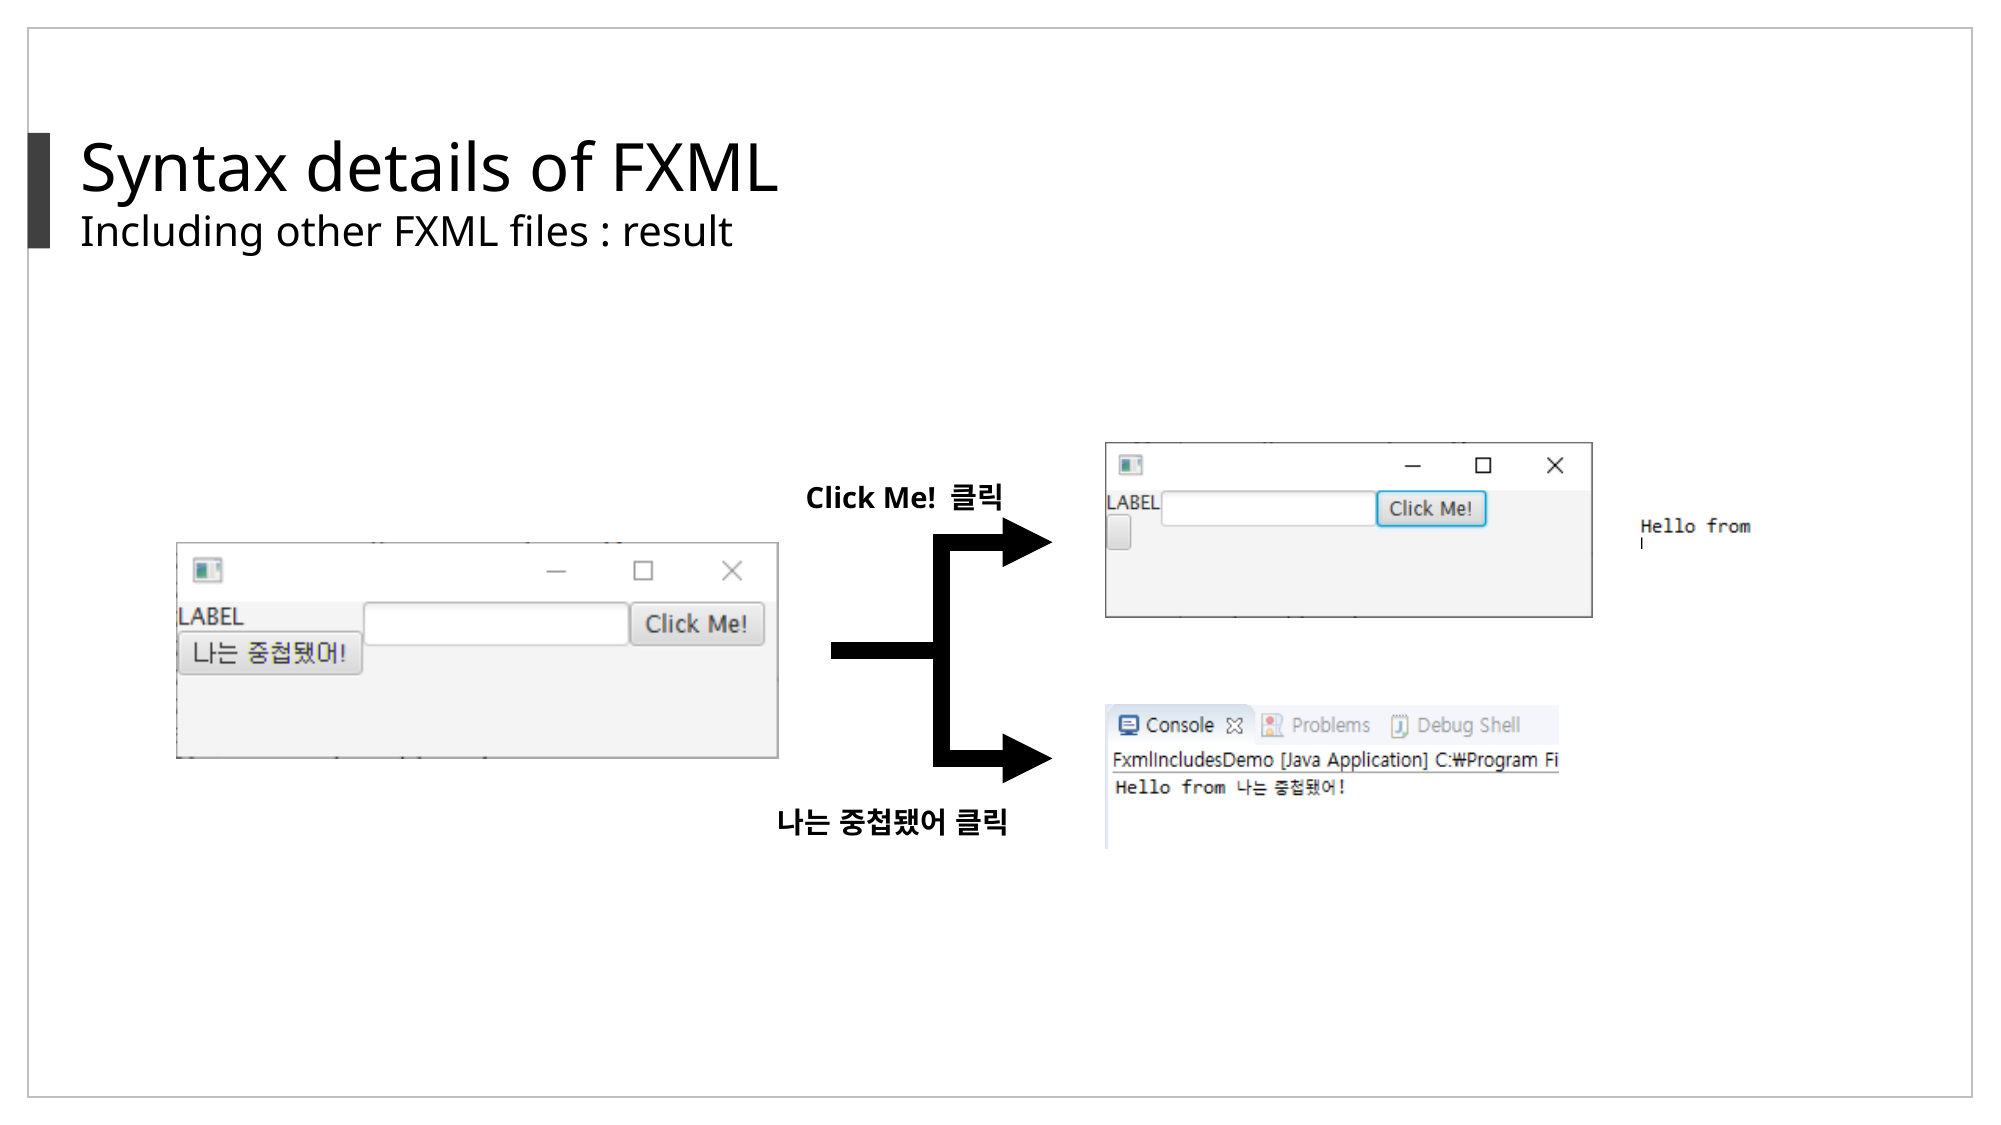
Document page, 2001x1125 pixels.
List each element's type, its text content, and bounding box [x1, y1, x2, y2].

picture [175, 542, 779, 759]
picture [1640, 512, 1876, 549]
text_box 나는 중첩됐어 클릭 [762, 797, 1062, 847]
text_box Syntax details of FXML Including other FXML files : result [65, 117, 1419, 263]
text_box Click Me! 클릭 [790, 471, 1033, 522]
text_box [27, 27, 1973, 1098]
picture [1105, 704, 1559, 849]
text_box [830, 542, 1053, 651]
picture [1105, 442, 1593, 618]
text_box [830, 651, 1053, 759]
text_box [27, 132, 51, 249]
